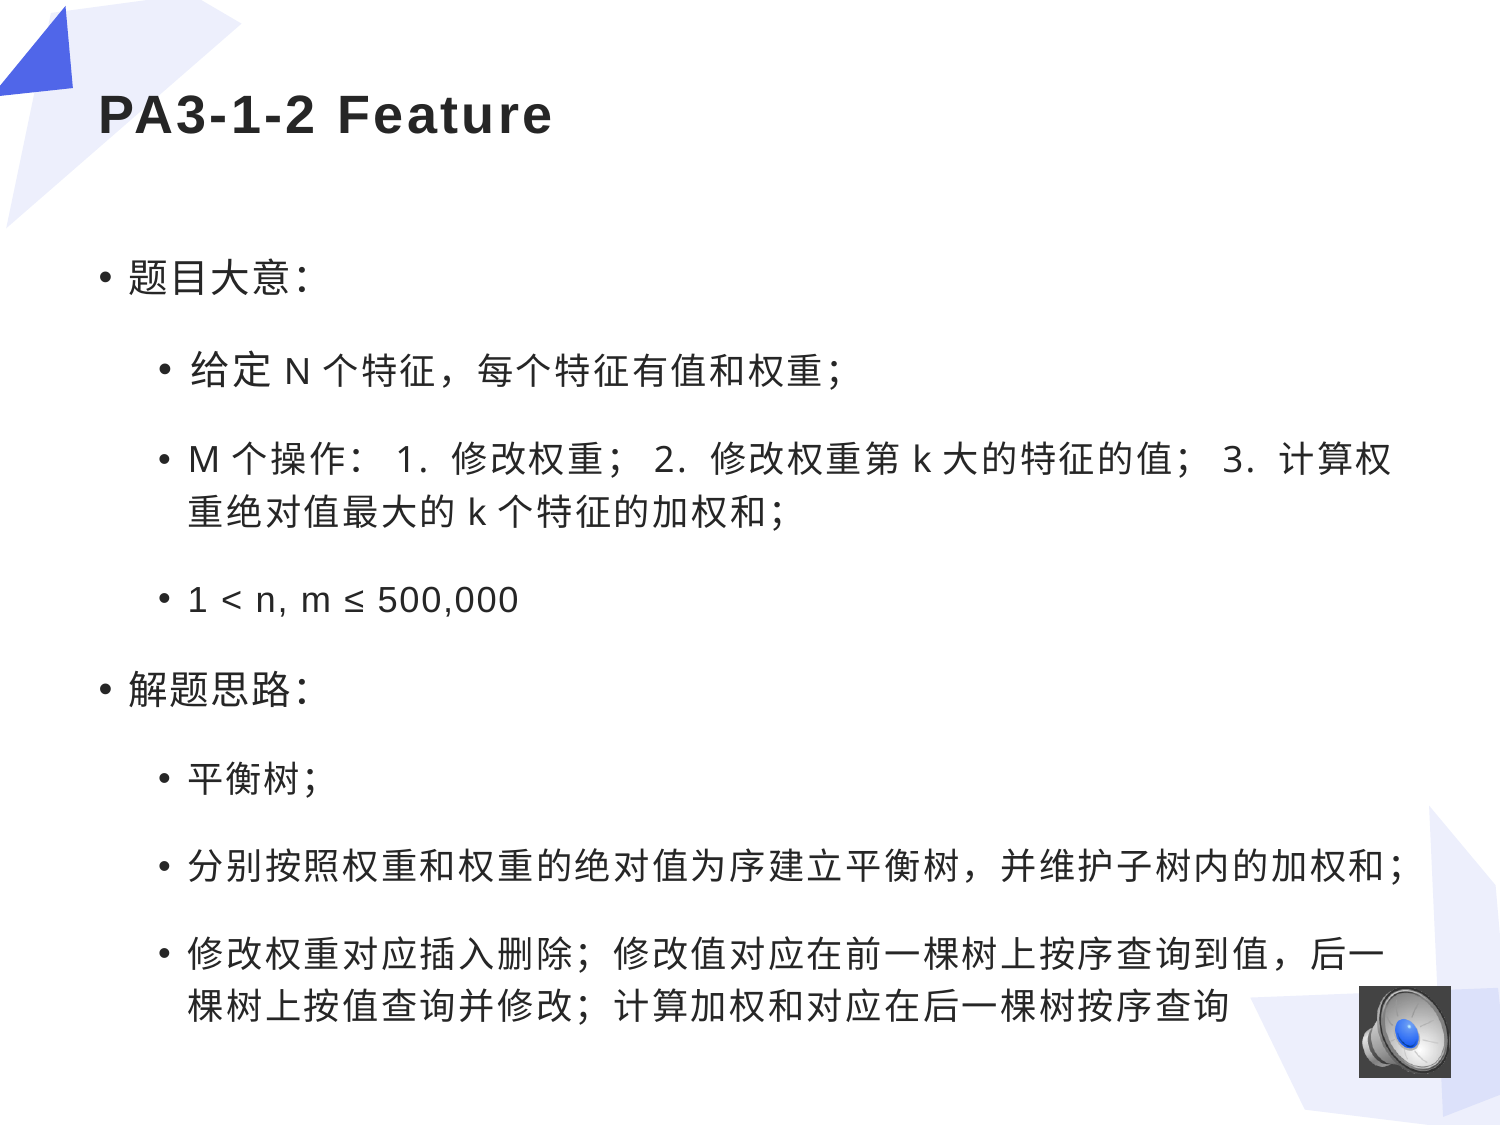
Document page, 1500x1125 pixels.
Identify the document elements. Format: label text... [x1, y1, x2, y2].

picture [1358, 985, 1453, 1080]
title PA3-1-2 Feature [82, 72, 1418, 146]
list 题目大意： 给定N个特征，每个特征有值和权重； M个操作：1. 修改权重；2. 修改权重第k大的特征的值；3. 计算权重绝对值最大的k个特征的加权和； 1 < n, m ≤ 500,000 解题思路： 平衡树； 分别按照权重和权重的绝对值为序建立平衡树，并维护子树内的加权和； 修改权重对应插入删除；修改值对应在前一棵树上按序查询到值，后一棵树上按值查询并修改；计算加权和对应在后一棵树按序查询 [82, 243, 1431, 1041]
